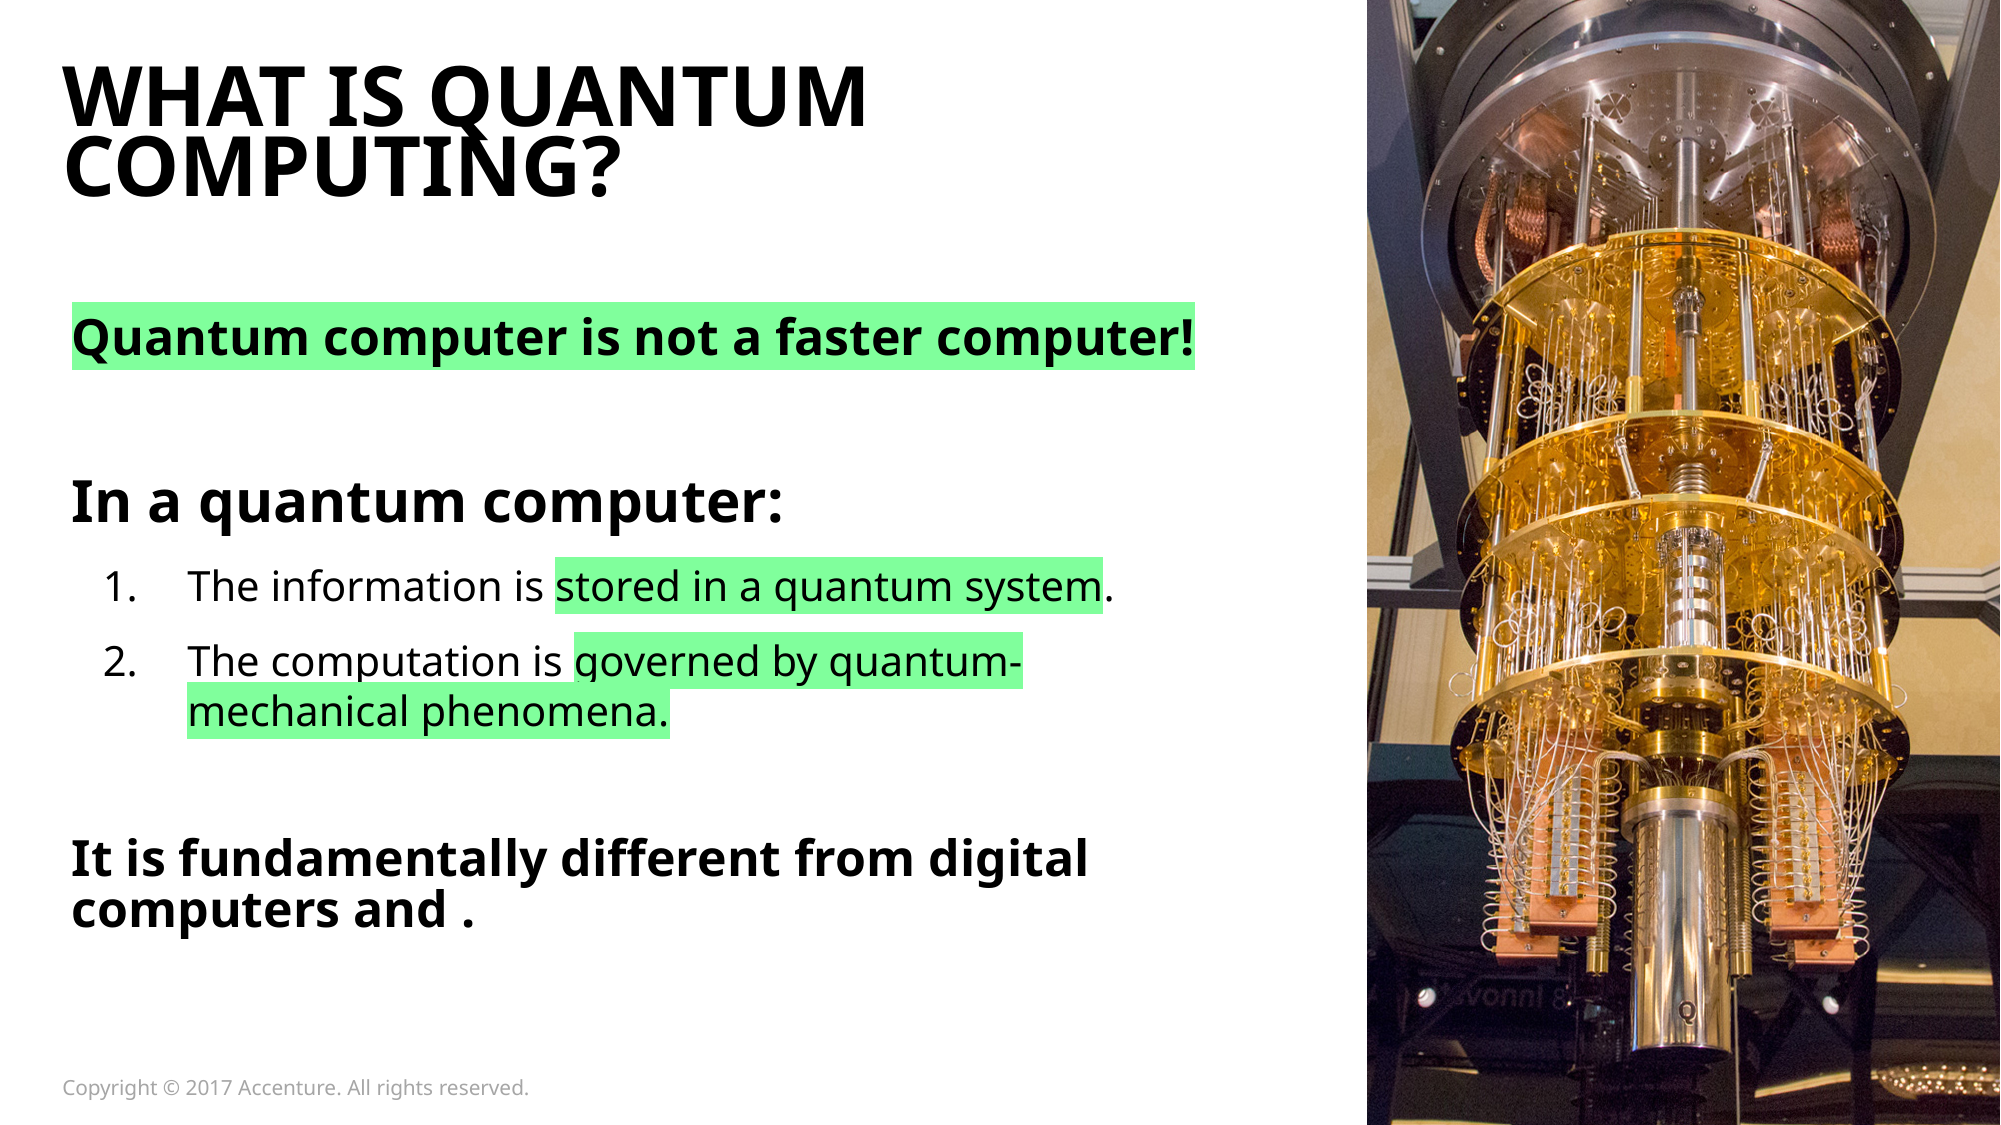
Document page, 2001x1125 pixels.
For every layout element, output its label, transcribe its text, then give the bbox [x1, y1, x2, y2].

footer Copyright © 2017 Accenture. All rights reserved. [62, 1070, 1000, 1104]
list Quantum computer is not a faster computer! In a quantum computer: The information is stored in a quantum system. The computation is governed by quantum-mechanical phenomena. It is fundamentally different from digital computers and . [62, 299, 1244, 1070]
title What is Quantum Computing? [62, 62, 1242, 225]
picture [1367, 0, 2000, 1125]
